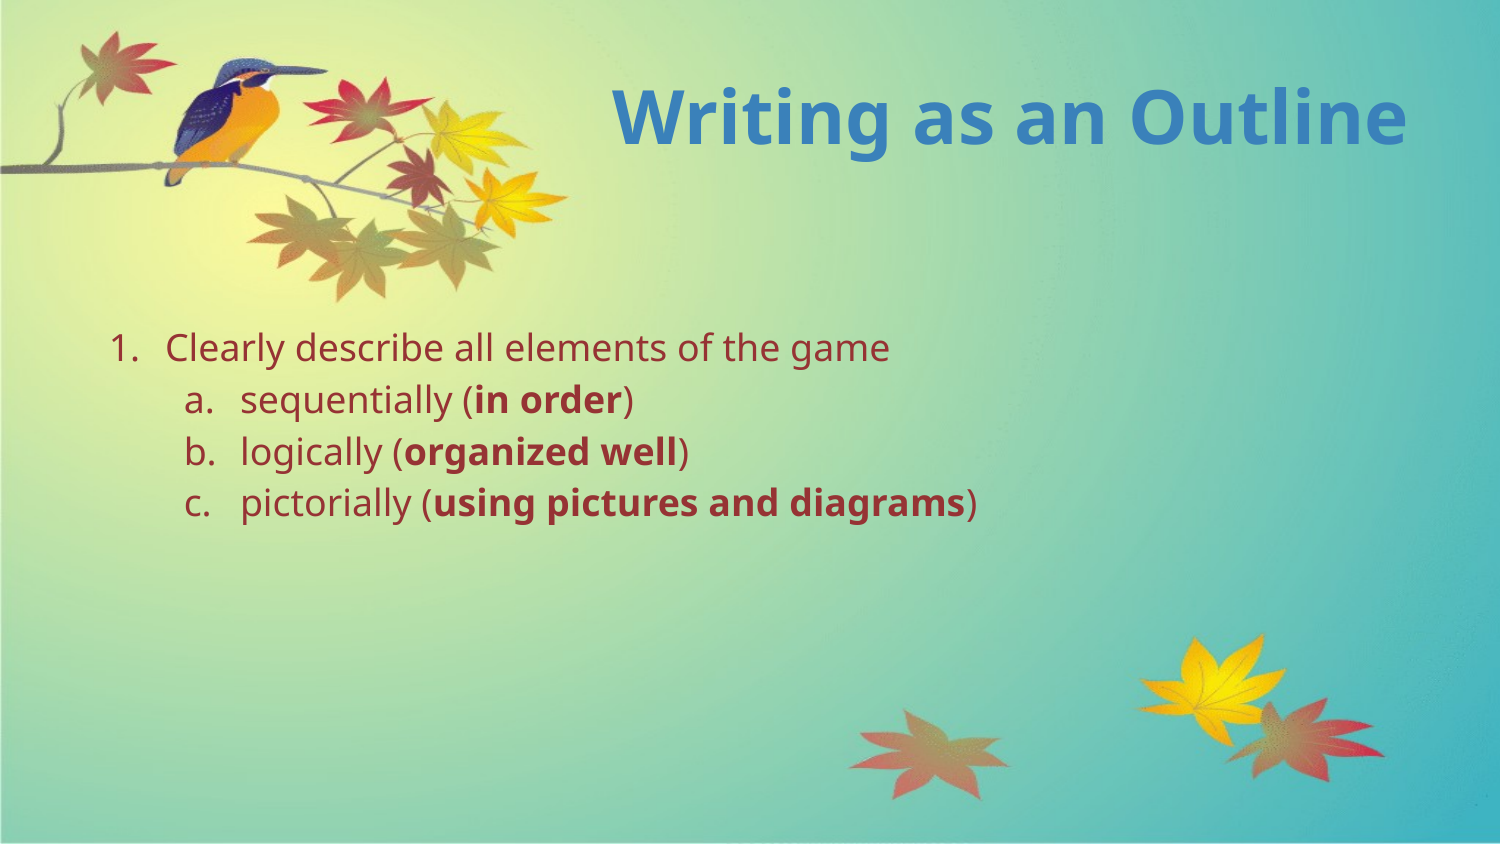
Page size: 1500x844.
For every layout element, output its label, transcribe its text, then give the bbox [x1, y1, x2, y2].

title Writing as an Outline [75, 33, 1425, 175]
picture [0, 0, 1500, 844]
list Clearly describe all elements of the game sequentially (in order) logically (organized well) pictorially (using pictures and diagrams) [75, 302, 1425, 808]
